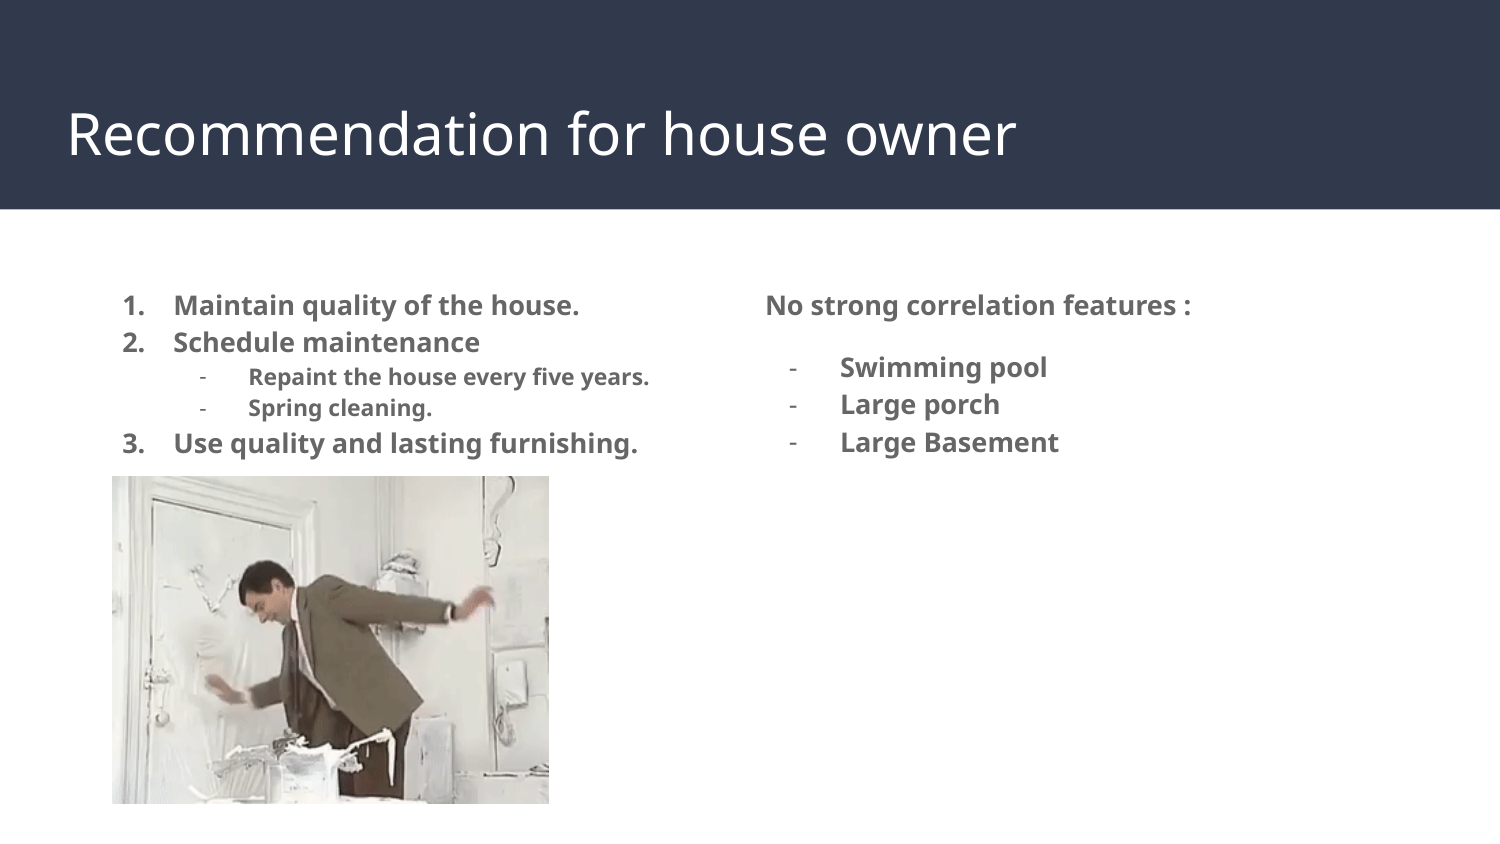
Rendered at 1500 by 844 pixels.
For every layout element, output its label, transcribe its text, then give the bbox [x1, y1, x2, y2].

title Recommendation for house owner [51, 82, 1449, 185]
subtitle No strong correlation features : Swimming pool Large porch Large Basement [750, 268, 1298, 537]
picture [112, 476, 550, 804]
subtitle Maintain quality of the house. Schedule maintenance Repaint the house every five years. Spring cleaning. Use quality and lasting furnishing. [83, 268, 698, 575]
